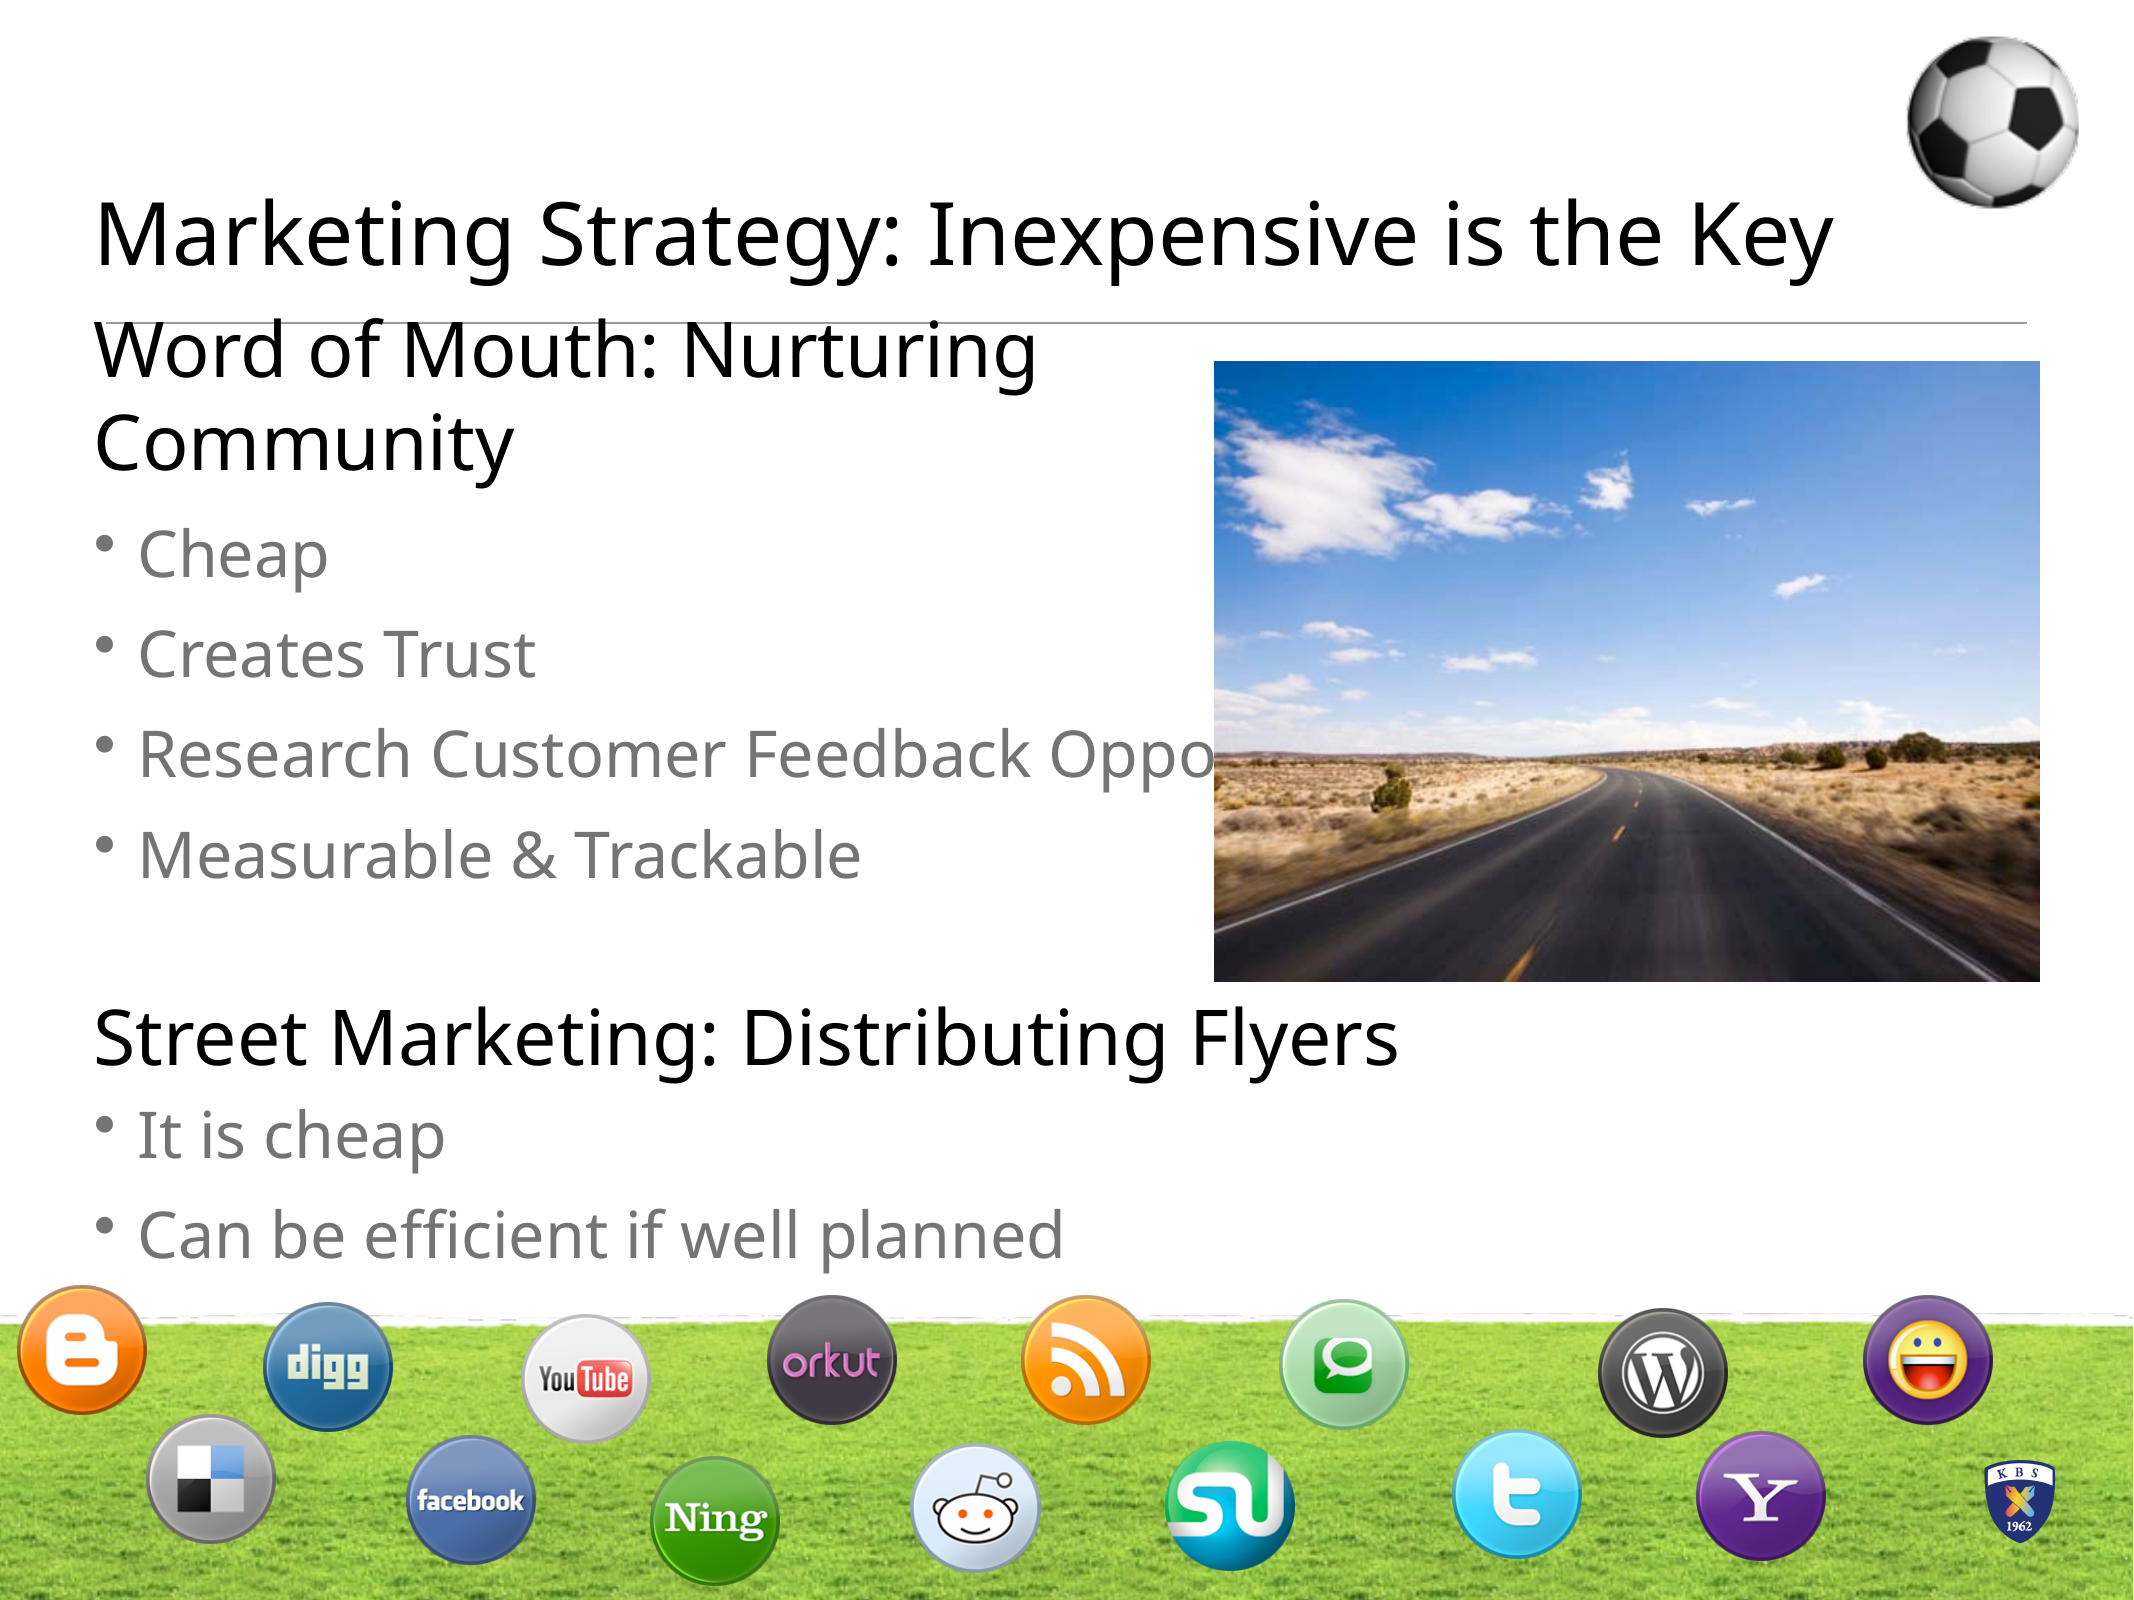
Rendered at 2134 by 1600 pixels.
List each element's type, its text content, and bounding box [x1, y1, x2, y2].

picture [0, 1285, 2134, 1600]
title Marketing Strategy: Inexpensive is the Key [93, 53, 2041, 284]
picture [1905, 36, 2079, 211]
picture [1214, 361, 2040, 982]
text_box It is cheap Can be efficient if well planned [93, 1093, 1625, 1302]
text_box Word of Mouth: Nurturing Community [93, 387, 1214, 486]
text_box Street Marketing: Distributing Flyers [93, 954, 1509, 1082]
text_box Cheap Creates Trust Research Customer Feedback Opportunity Measurable & Trackable [93, 512, 1214, 954]
